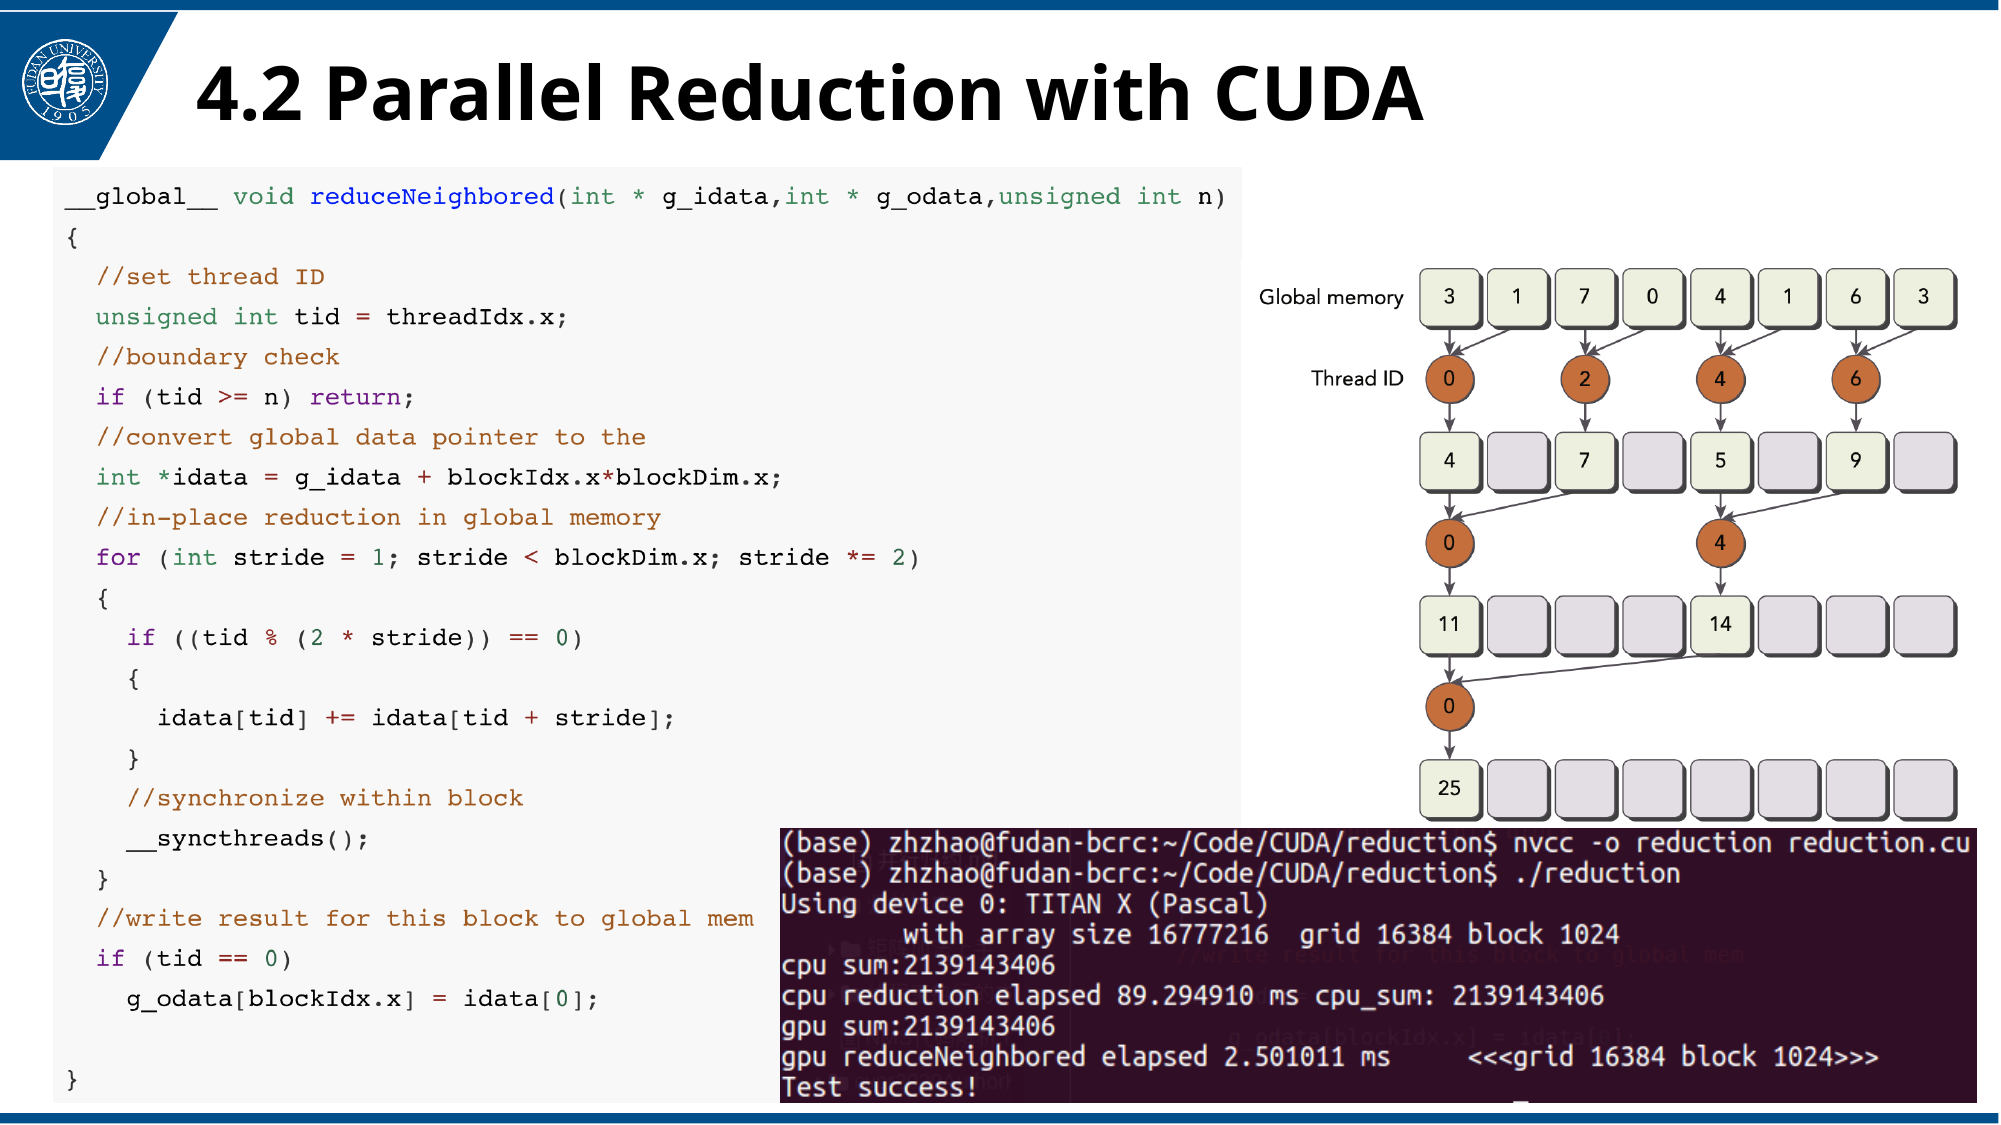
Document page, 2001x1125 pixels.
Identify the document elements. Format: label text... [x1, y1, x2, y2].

text_box 4.2 Parallel Reduction with CUDA [181, 22, 1863, 171]
picture [53, 167, 1977, 1104]
picture [22, 39, 108, 125]
